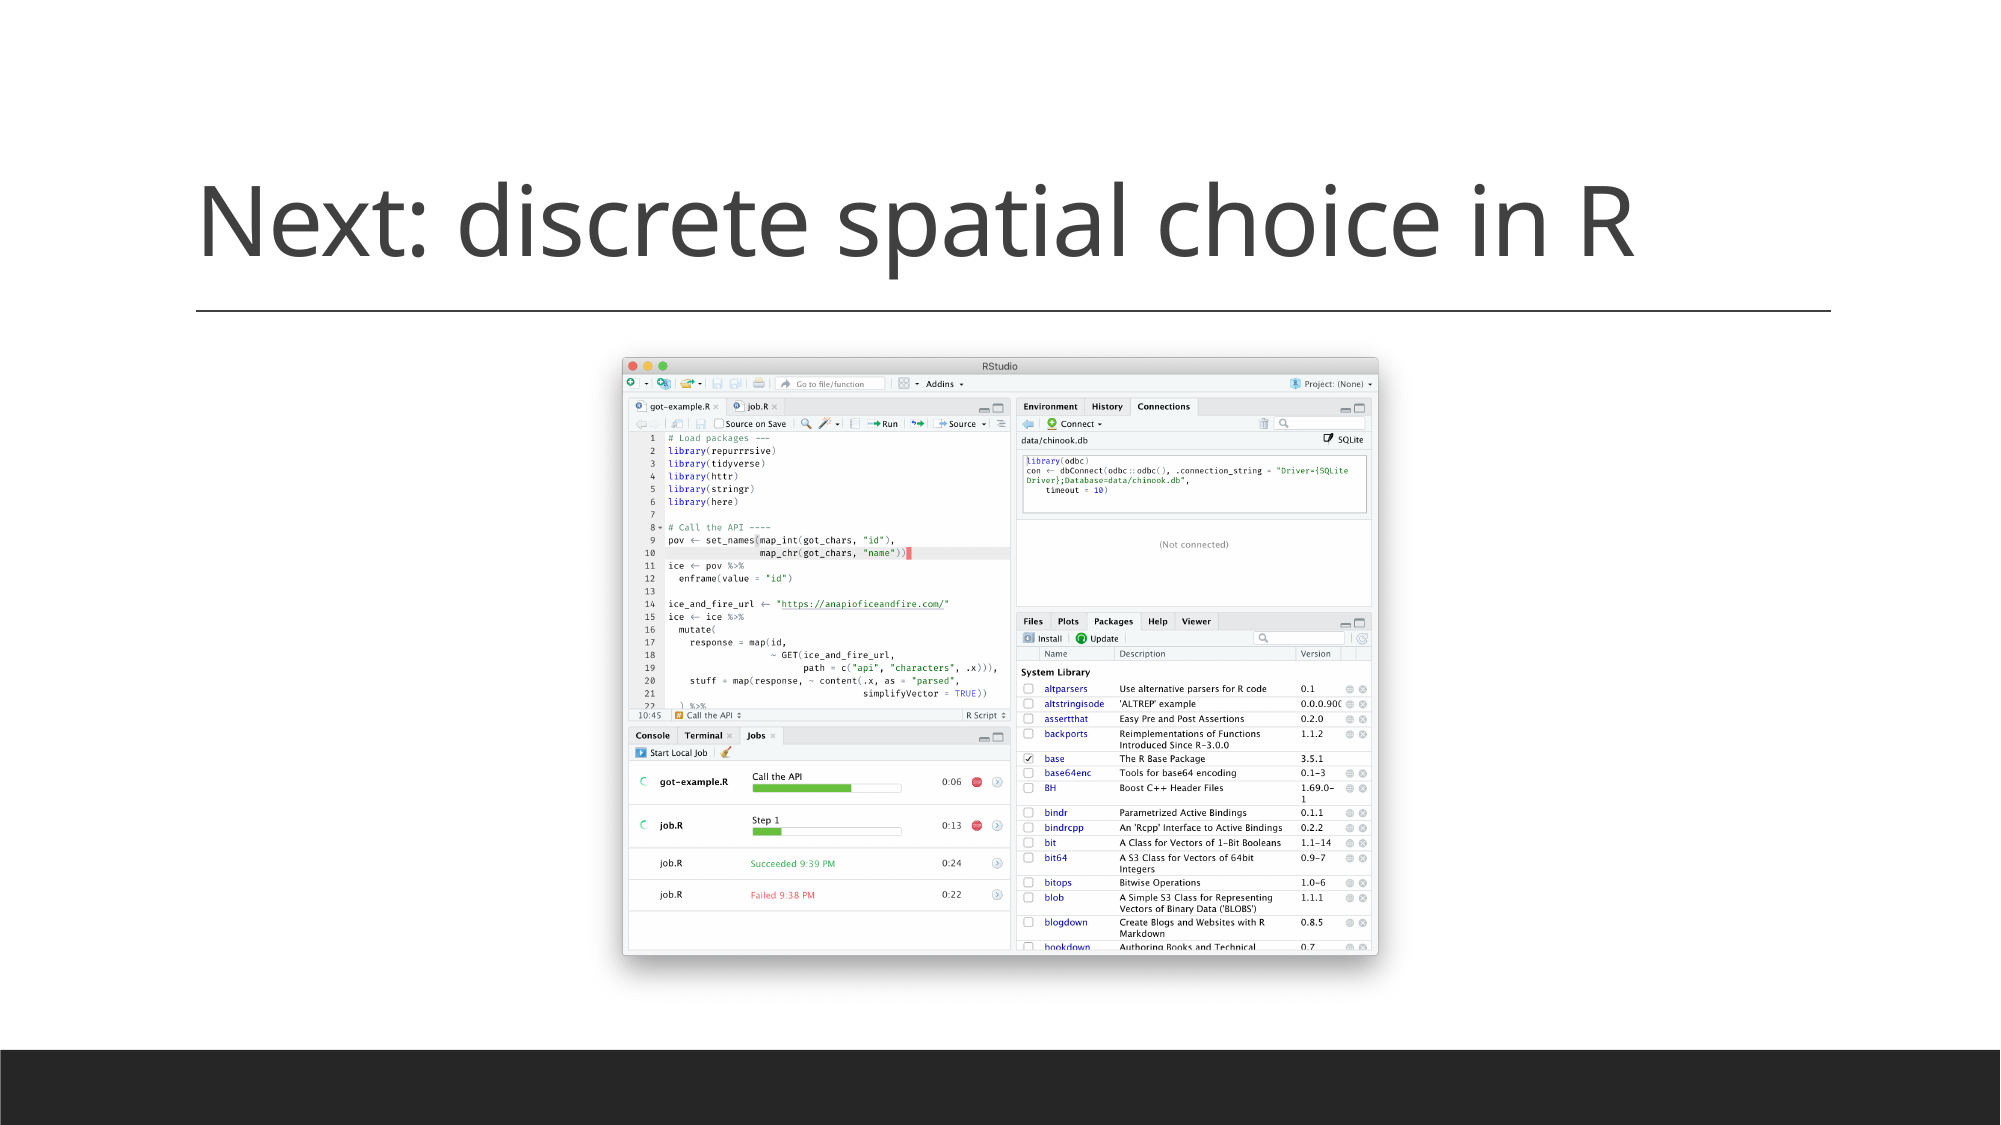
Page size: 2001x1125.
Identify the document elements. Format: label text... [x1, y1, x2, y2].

title Next: discrete spatial choice in R [180, 47, 1830, 285]
picture [580, 329, 1420, 1012]
